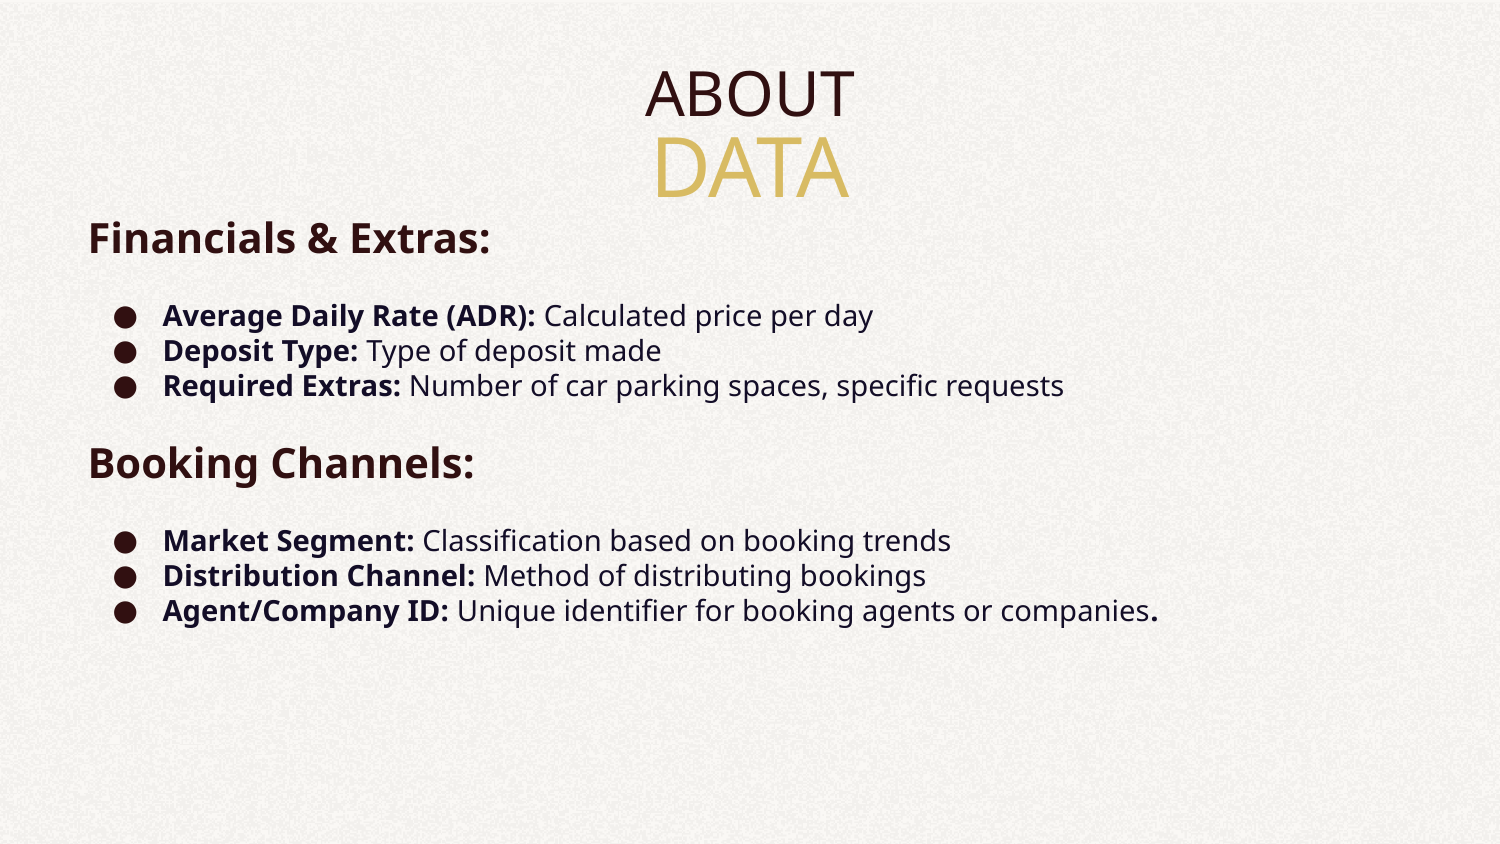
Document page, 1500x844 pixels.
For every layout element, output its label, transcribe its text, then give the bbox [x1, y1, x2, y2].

list Financials & Extras: Average Daily Rate (ADR): Calculated price per day Deposit Type: Type of deposit made Required Extras: Number of car parking spaces, specific requests Booking Channels: Market Segment: Classification based on booking trends Distribution Channel: Method of distributing bookings Agent/Company ID: Unique identifier for booking agents or companies. [72, 313, 1428, 525]
title ABOUT DATA [423, 50, 1077, 252]
